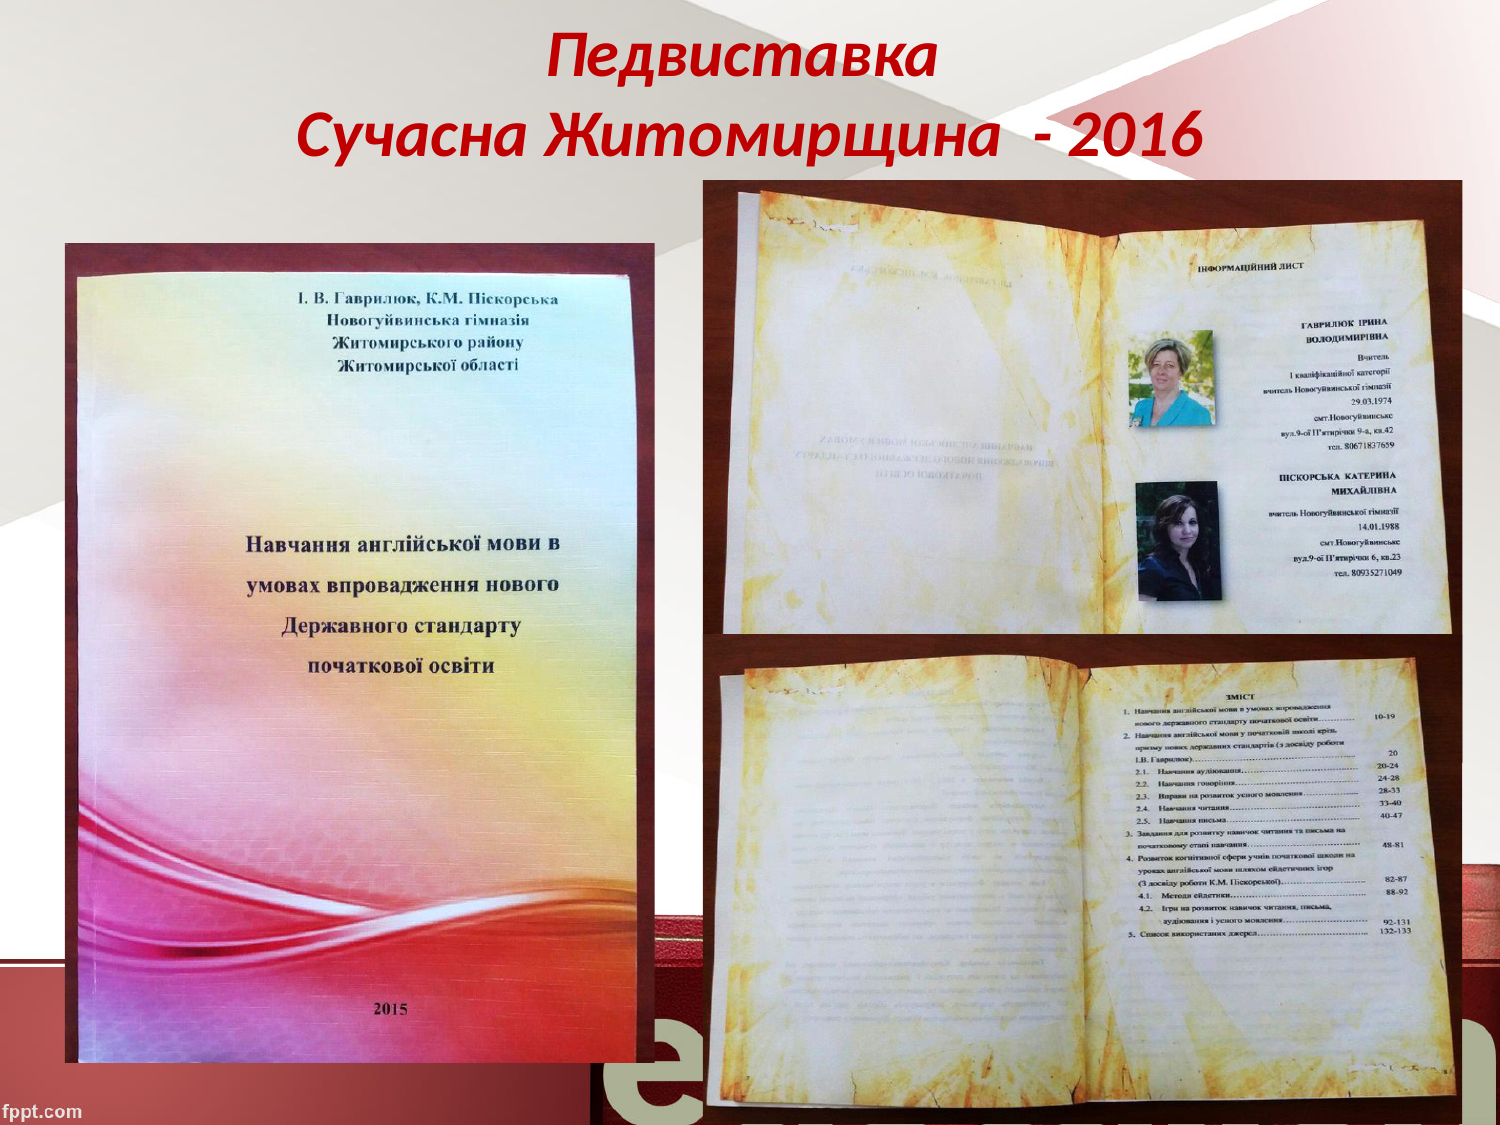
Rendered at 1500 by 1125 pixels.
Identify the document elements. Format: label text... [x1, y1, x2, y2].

picture [0, 0, 1500, 1125]
text_box Педвиставка Сучасна Житомирщина - 2016 [281, 2, 1219, 178]
